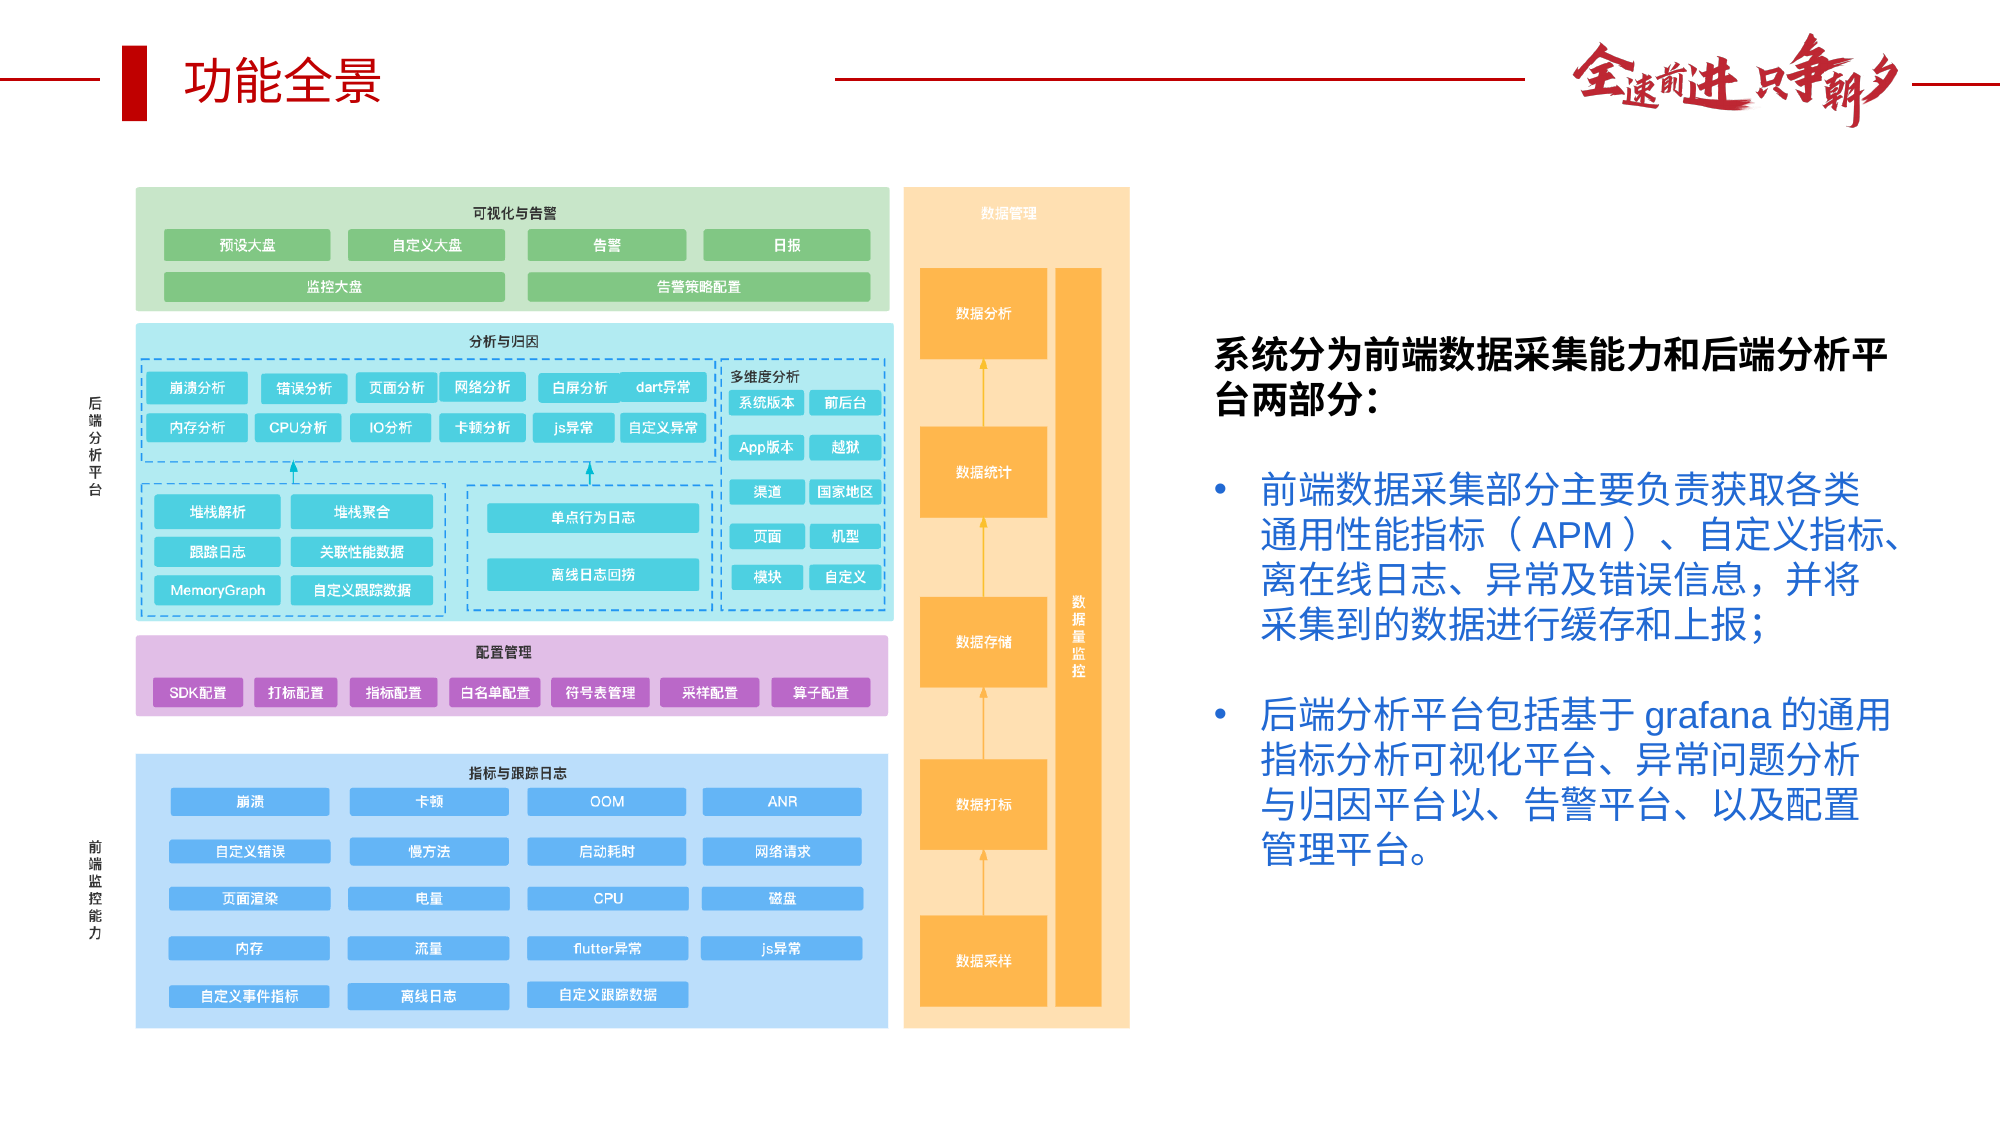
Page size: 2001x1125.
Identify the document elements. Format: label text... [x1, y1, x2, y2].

text_box [121, 45, 148, 122]
text_box 系统分为前端数据采集能力和后端分析平台两部分： 前端数据采集部分主要负责获取各类通用性能指标（APM）、自定义指标、离在线日志、异常及错误信息，并将采集到的数据进行缓存和上报； 后端分析平台包括基于grafana的通用指标分析可视化平台、异常问题分析与归因平台以、告警平台、以及配置管理平台。 [1198, 323, 1908, 878]
text_box 功能全景 [169, 49, 955, 147]
picture [64, 167, 1148, 1047]
picture [1567, 22, 1908, 138]
